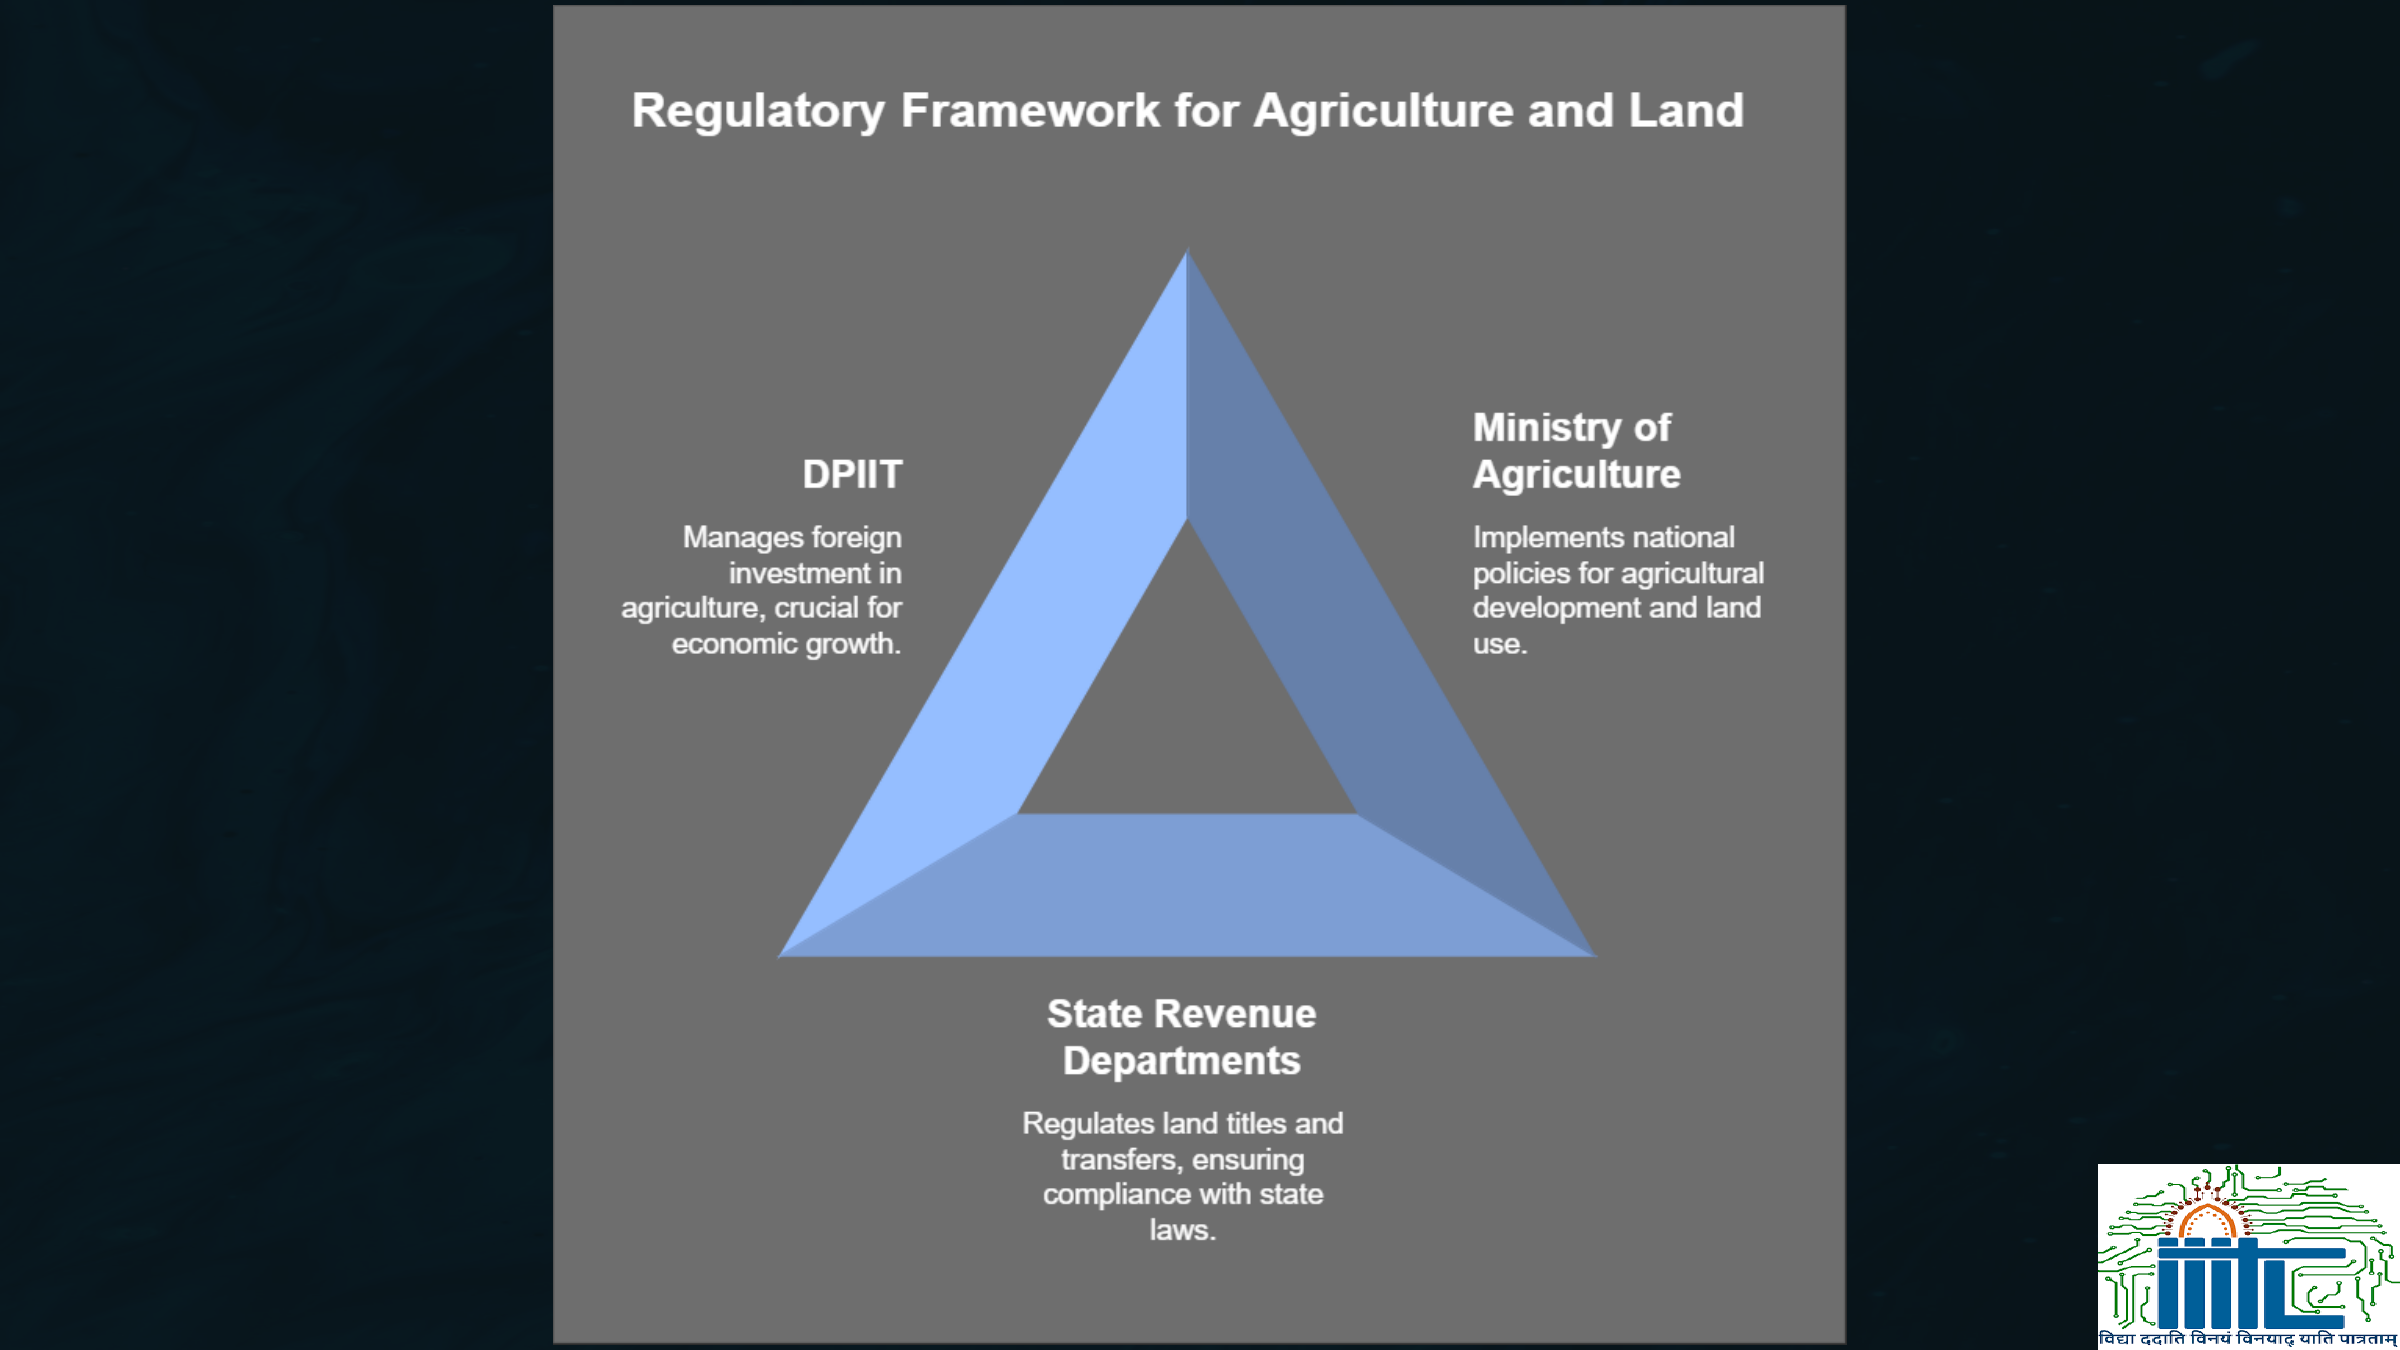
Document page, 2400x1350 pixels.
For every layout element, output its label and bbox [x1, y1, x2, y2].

picture [553, 5, 1847, 1345]
picture [2098, 1164, 2400, 1350]
